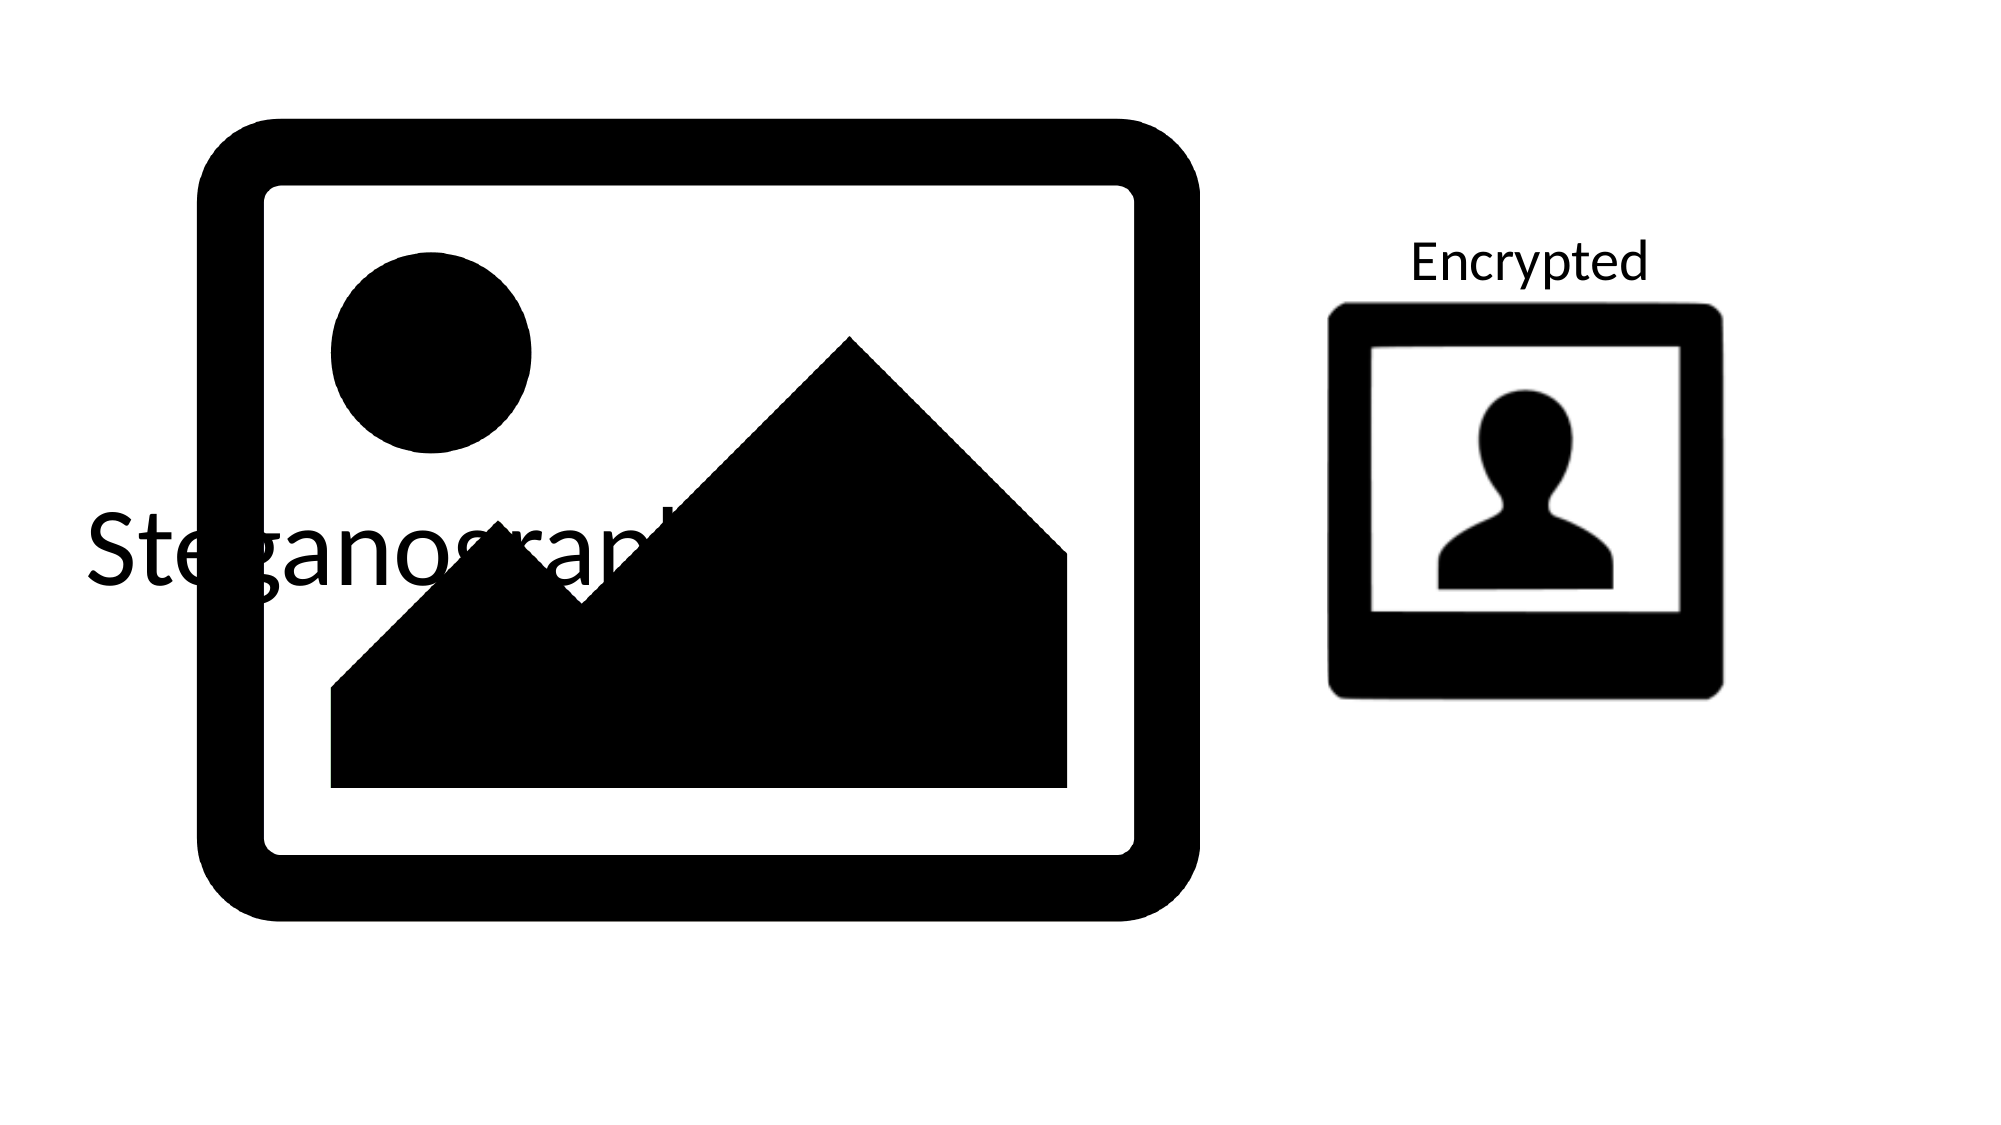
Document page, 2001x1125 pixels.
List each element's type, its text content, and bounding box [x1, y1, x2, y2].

picture [1327, 300, 1744, 711]
picture [195, 116, 1200, 922]
text_box Encrypted [1396, 215, 1705, 300]
text_box Steganography [70, 465, 189, 616]
